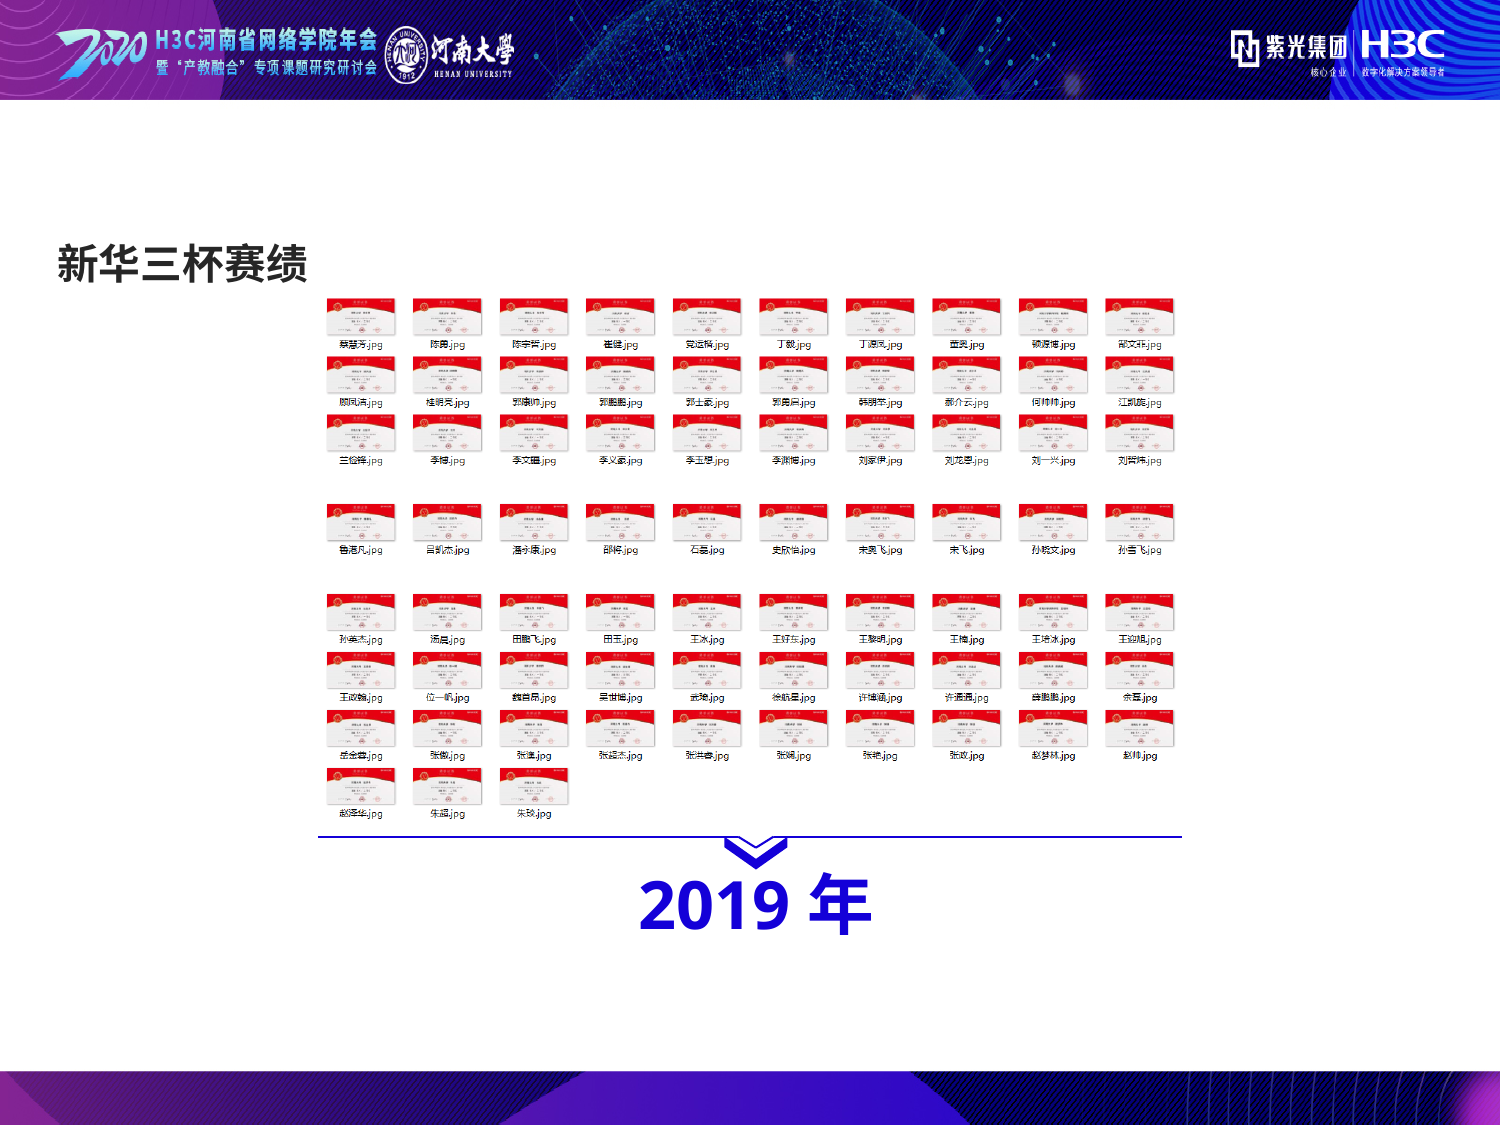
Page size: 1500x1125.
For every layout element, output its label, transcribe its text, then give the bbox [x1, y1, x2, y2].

picture [0, 0, 1500, 1125]
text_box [318, 825, 1182, 870]
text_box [547, 870, 965, 943]
text_box 新华三杯赛绩 [42, 230, 323, 296]
